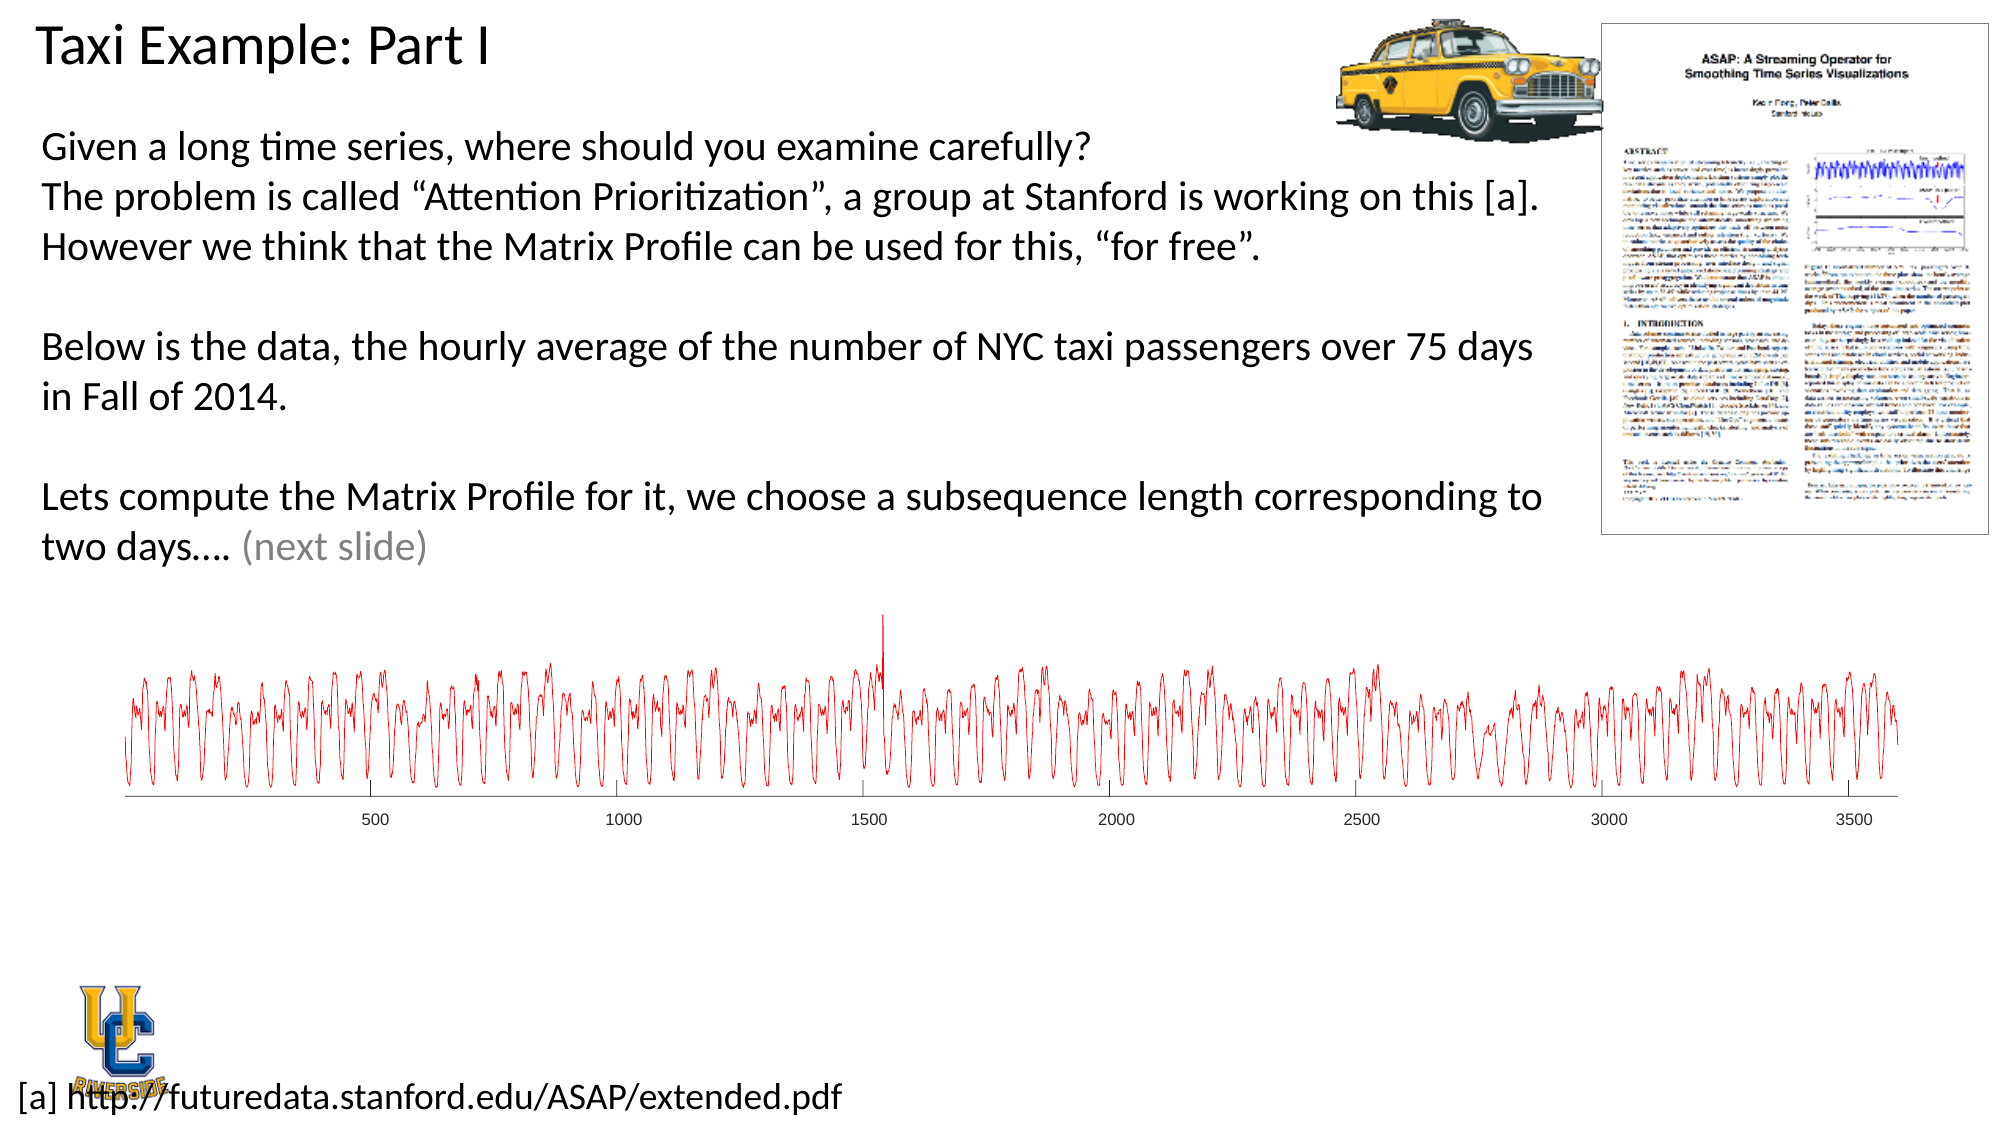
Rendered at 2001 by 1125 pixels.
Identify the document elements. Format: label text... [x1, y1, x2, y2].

text_box 500 [361, 808, 390, 829]
text_box 1500 [850, 808, 888, 829]
text_box 1000 [605, 808, 643, 829]
text_box [125, 606, 1898, 744]
text_box 3500 [1835, 808, 1874, 829]
text_box 2500 [1343, 808, 1381, 829]
text_box [125, 737, 1898, 796]
text_box 3000 [1590, 808, 1629, 829]
text_box Taxi Example: Part I [21, 0, 526, 193]
text_box 2000 [1098, 808, 1136, 829]
text_box [a] http://futuredata.stanford.edu/ASAP/extended.pdf [2, 1064, 859, 1125]
picture [37, 980, 204, 1064]
text_box [125, 614, 1898, 788]
picture [1336, 0, 1989, 535]
text_box Given a long time series, where should you examine carefully? The problem is called “Attention Prioritization”, a group at Stanford is working on this [a]. However we think that the Matrix Profile can be used for this, “for free”. Below is the data, the hourly average of the number of NYC taxi passengers over 75 days in Fall of 2014. Lets compute the Matrix Profile for it, we choose a subsequence length corresponding to two days…. (next slide) [26, 111, 1576, 577]
